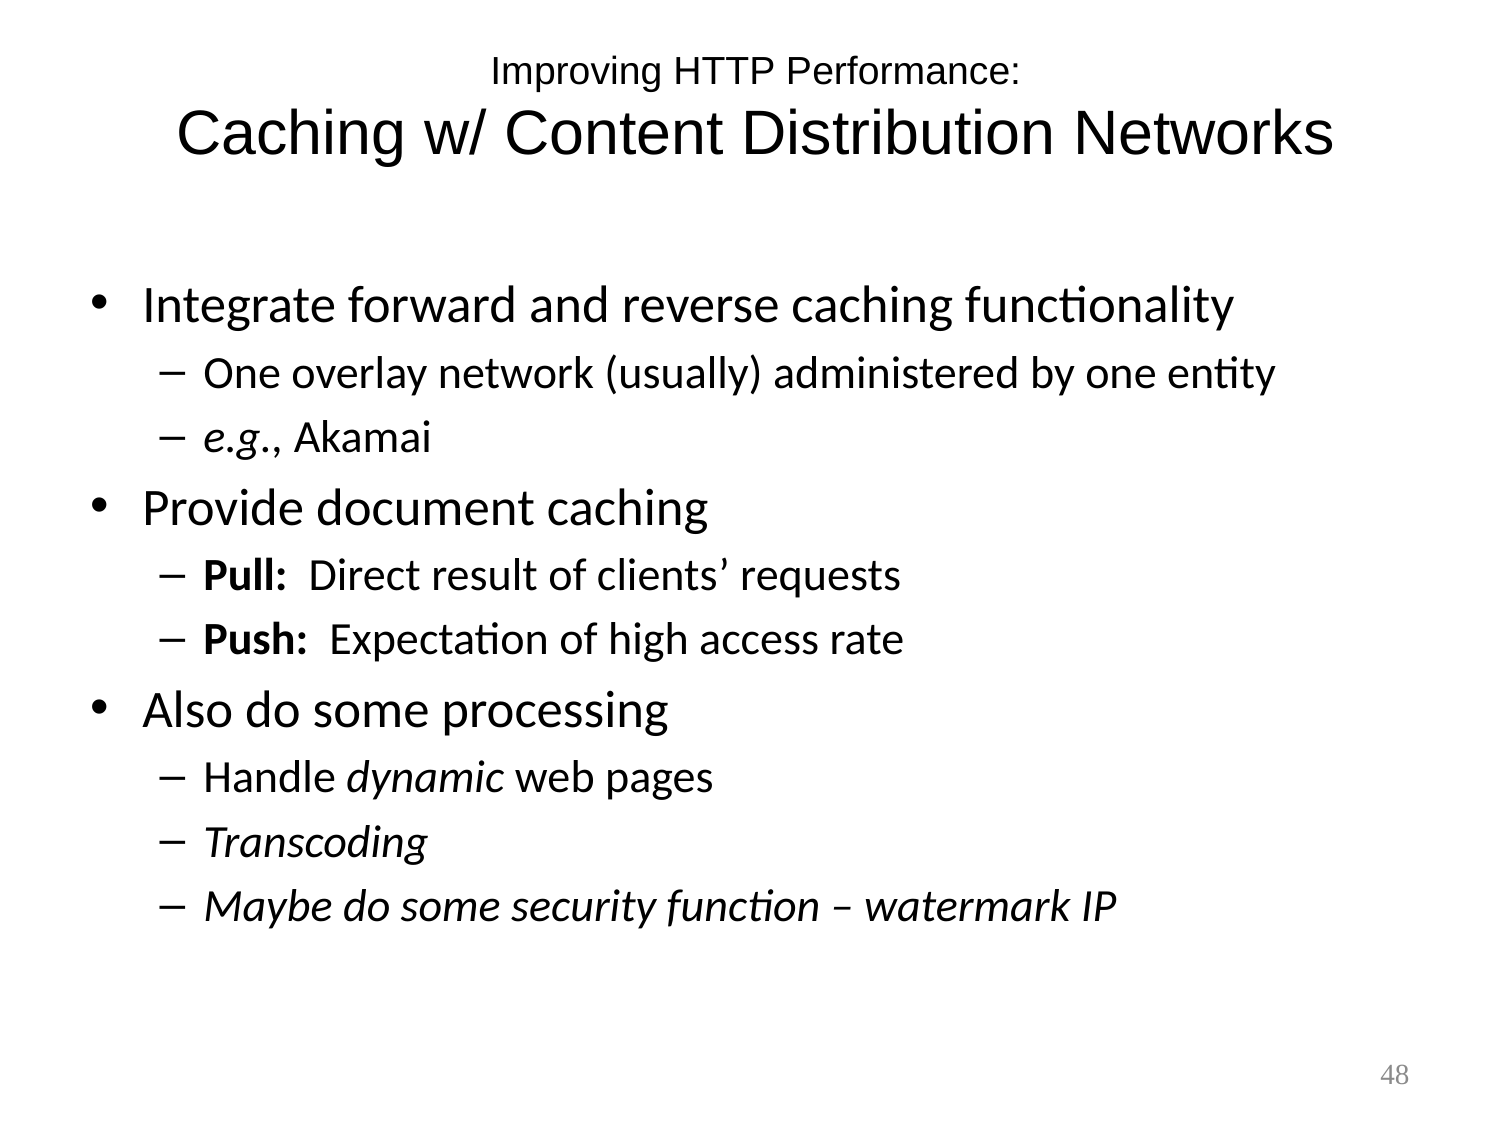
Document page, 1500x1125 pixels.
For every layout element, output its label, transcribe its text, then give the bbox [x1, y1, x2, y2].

list Integrate forward and reverse caching functionality One overlay network (usually) administered by one entity e.g., Akamai Provide document caching Pull: Direct result of clients’ requests Push: Expectation of high access rate Also do some processing Handle dynamic web pages Transcoding Maybe do some security function – watermark IP [75, 262, 1425, 1005]
title Improving HTTP Performance: Caching w/ Content Distribution Networks [50, 37, 1463, 175]
slide_number 48 [1074, 1042, 1425, 1103]
